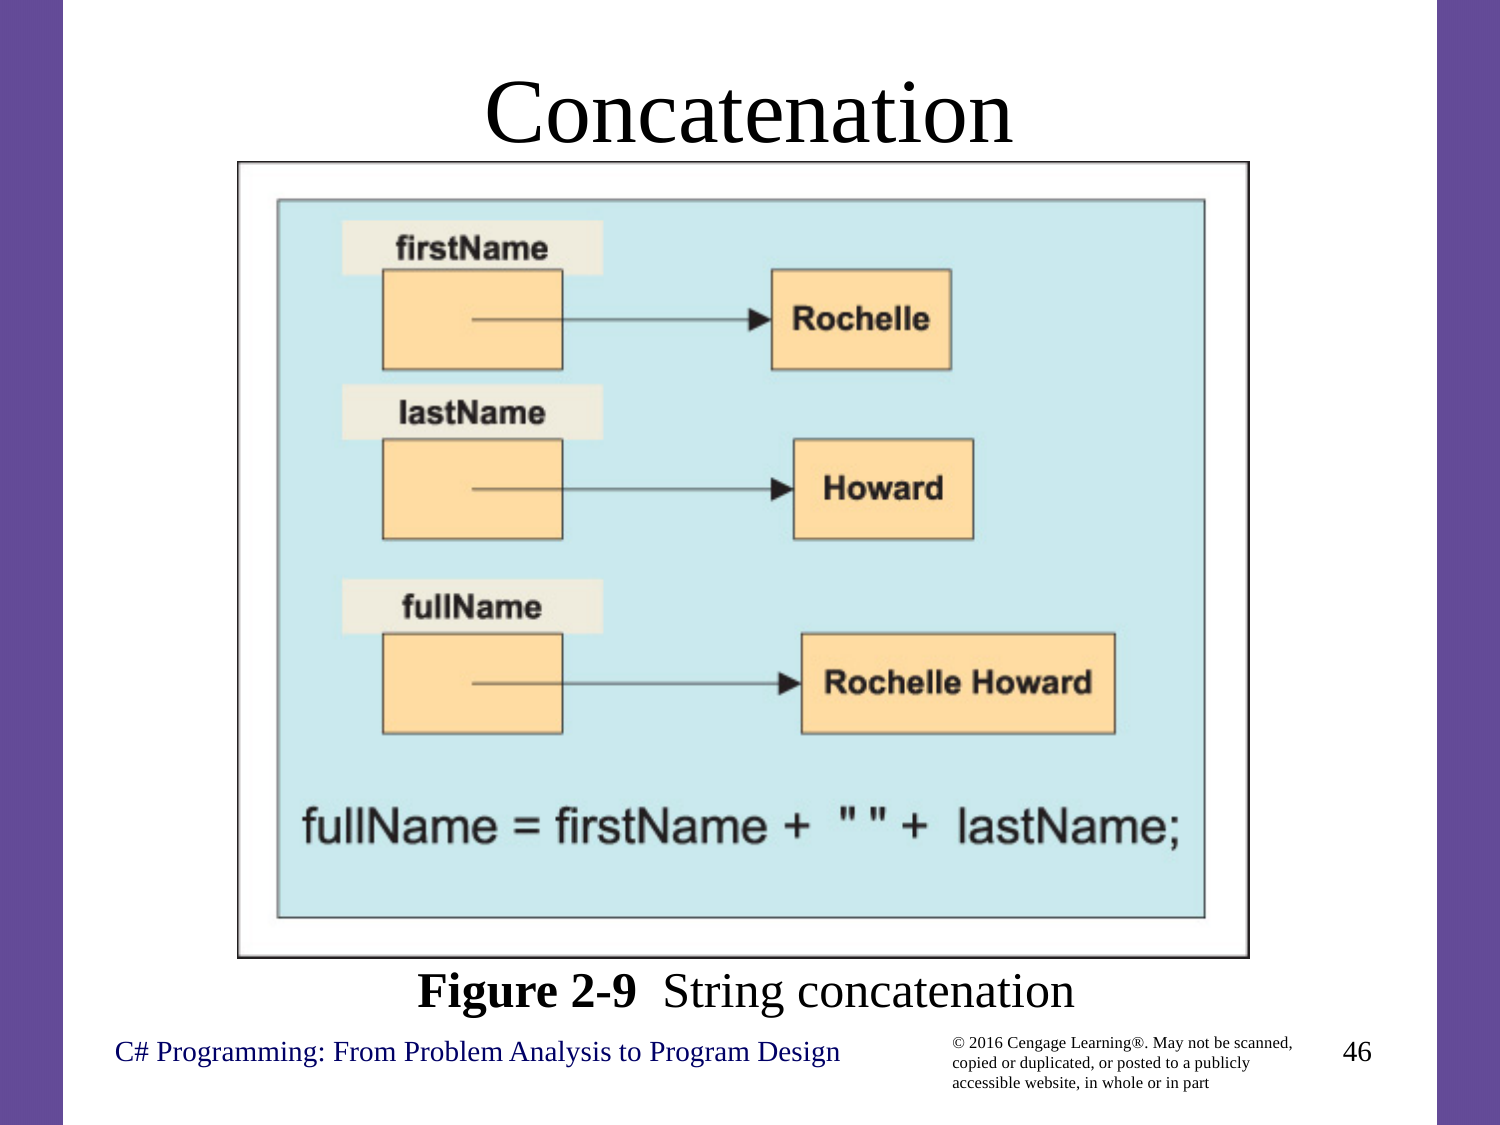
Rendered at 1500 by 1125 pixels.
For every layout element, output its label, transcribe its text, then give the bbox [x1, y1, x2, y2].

text_box Figure 2-9 String concatenation [402, 968, 1091, 1025]
picture [237, 160, 1251, 959]
footer C# Programming: From Problem Analysis to Program Design [99, 1024, 988, 1101]
picture [0, 0, 63, 1125]
title Concatenation [112, 24, 1388, 188]
slide_number 46 [1074, 1024, 1388, 1101]
picture [1437, 0, 1500, 1125]
